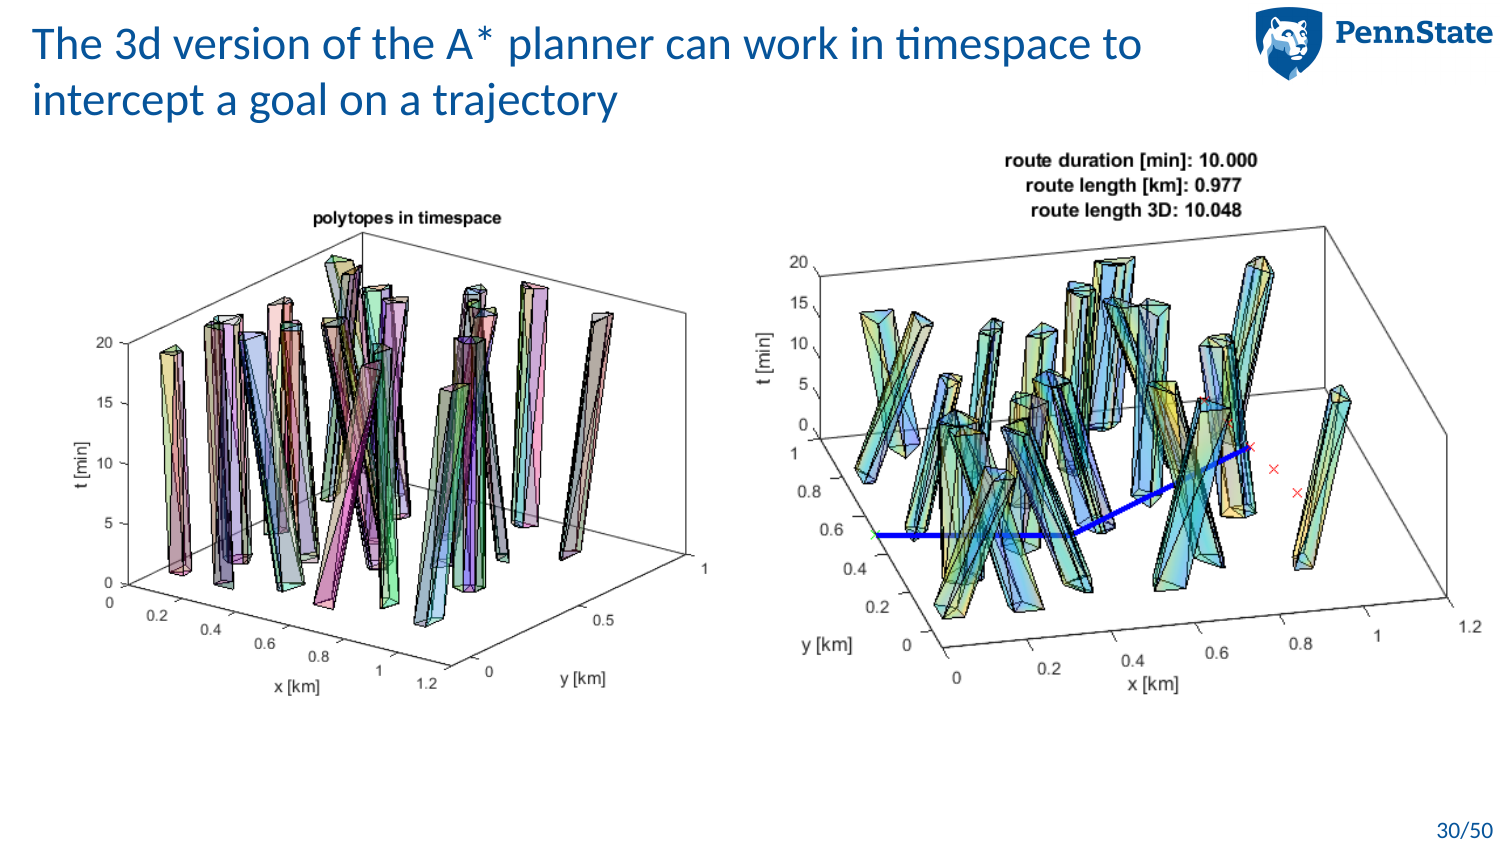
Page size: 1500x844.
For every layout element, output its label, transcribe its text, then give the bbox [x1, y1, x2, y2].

picture [1248, 3, 1500, 85]
title The 3d version of the A* planner can work in timespace to intercept a goal on a trajectory [17, 4, 1251, 74]
picture [748, 146, 1483, 698]
picture [68, 205, 724, 698]
